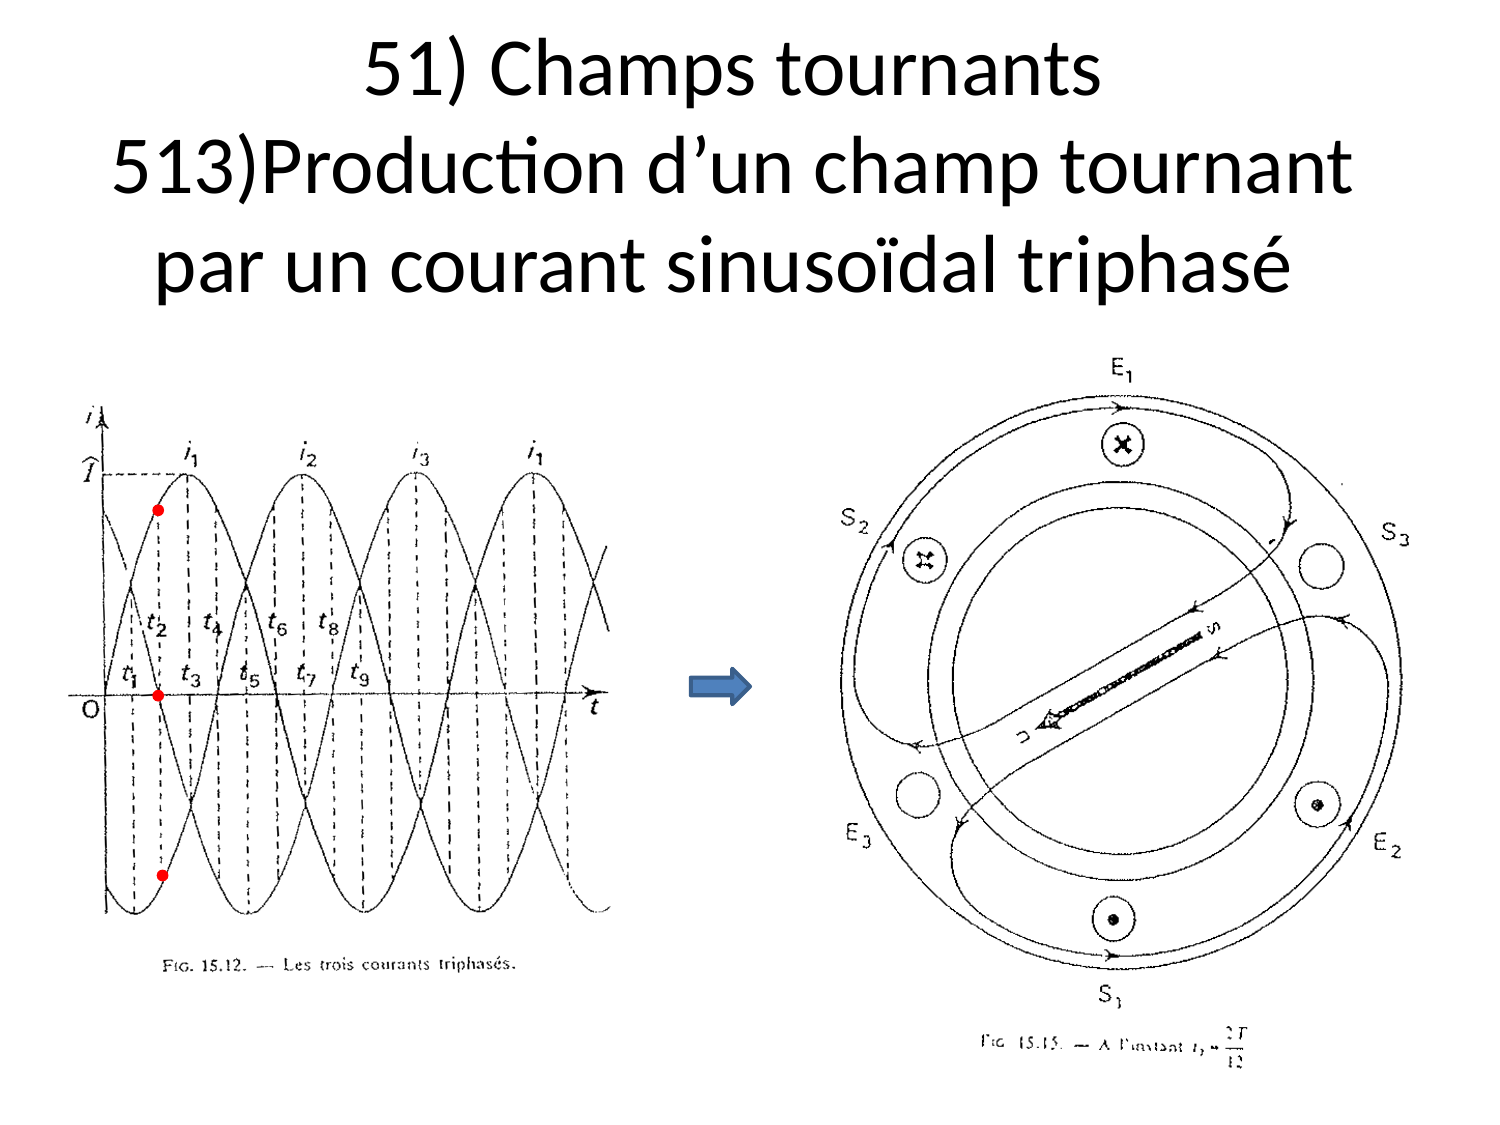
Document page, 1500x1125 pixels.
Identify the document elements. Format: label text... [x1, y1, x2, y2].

picture [785, 337, 1444, 1082]
text_box [688, 666, 753, 707]
picture [7, 362, 654, 1033]
title 51) Champs tournants 513)Production d’un champ tournant par un courant sinusoïdal triphasé [41, 0, 1425, 350]
